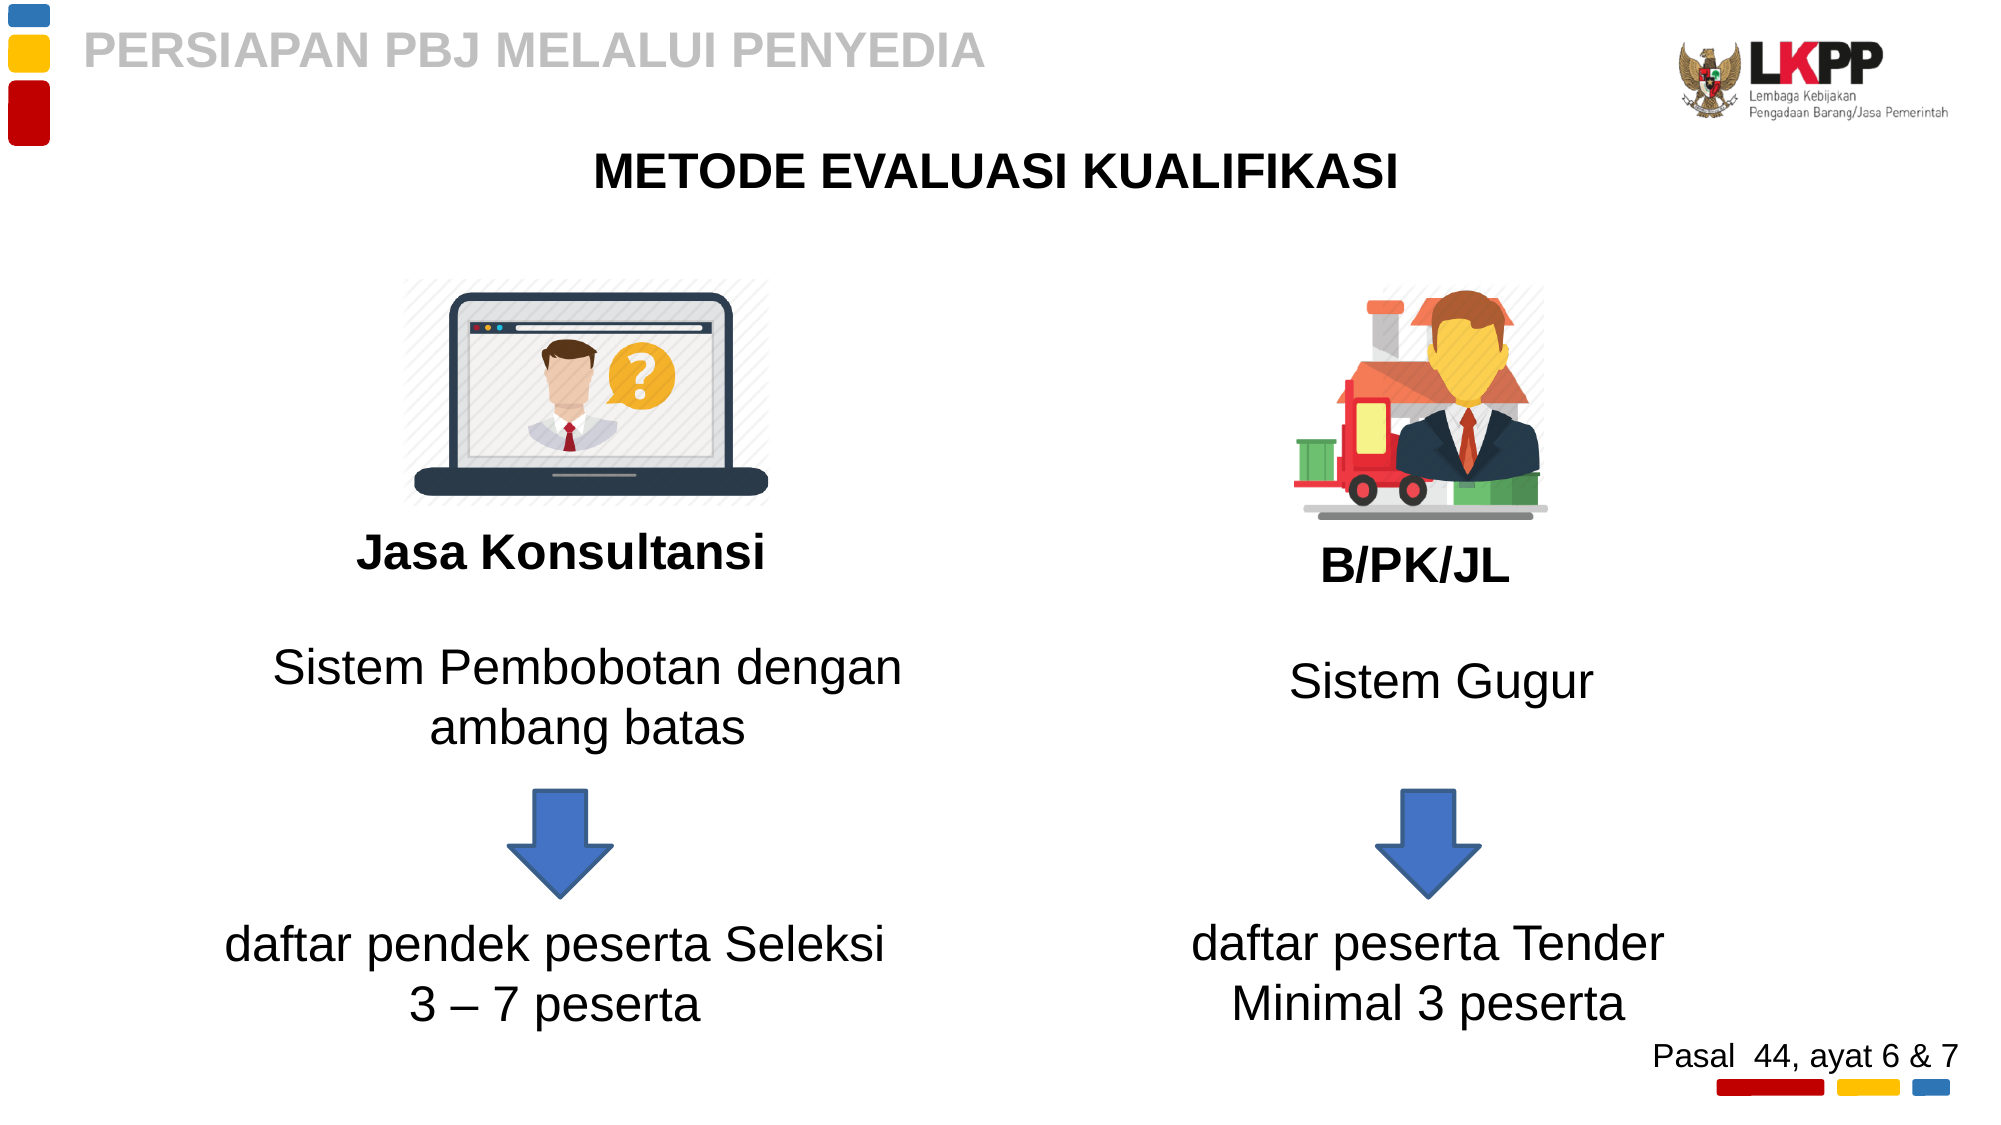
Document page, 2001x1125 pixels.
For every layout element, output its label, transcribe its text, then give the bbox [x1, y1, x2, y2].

text_box METODE EVALUASI KUALIFIKASI [578, 131, 1415, 207]
text_box Pasal 44, ayat 6 & 7 [1612, 1026, 2000, 1082]
text_box PERSIAPAN PBJ MELALUI PENYEDIA [83, 0, 1667, 96]
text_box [1716, 1079, 1950, 1096]
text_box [0, 54, 100, 96]
text_box [1654, 15, 1971, 146]
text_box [83, 279, 1900, 992]
